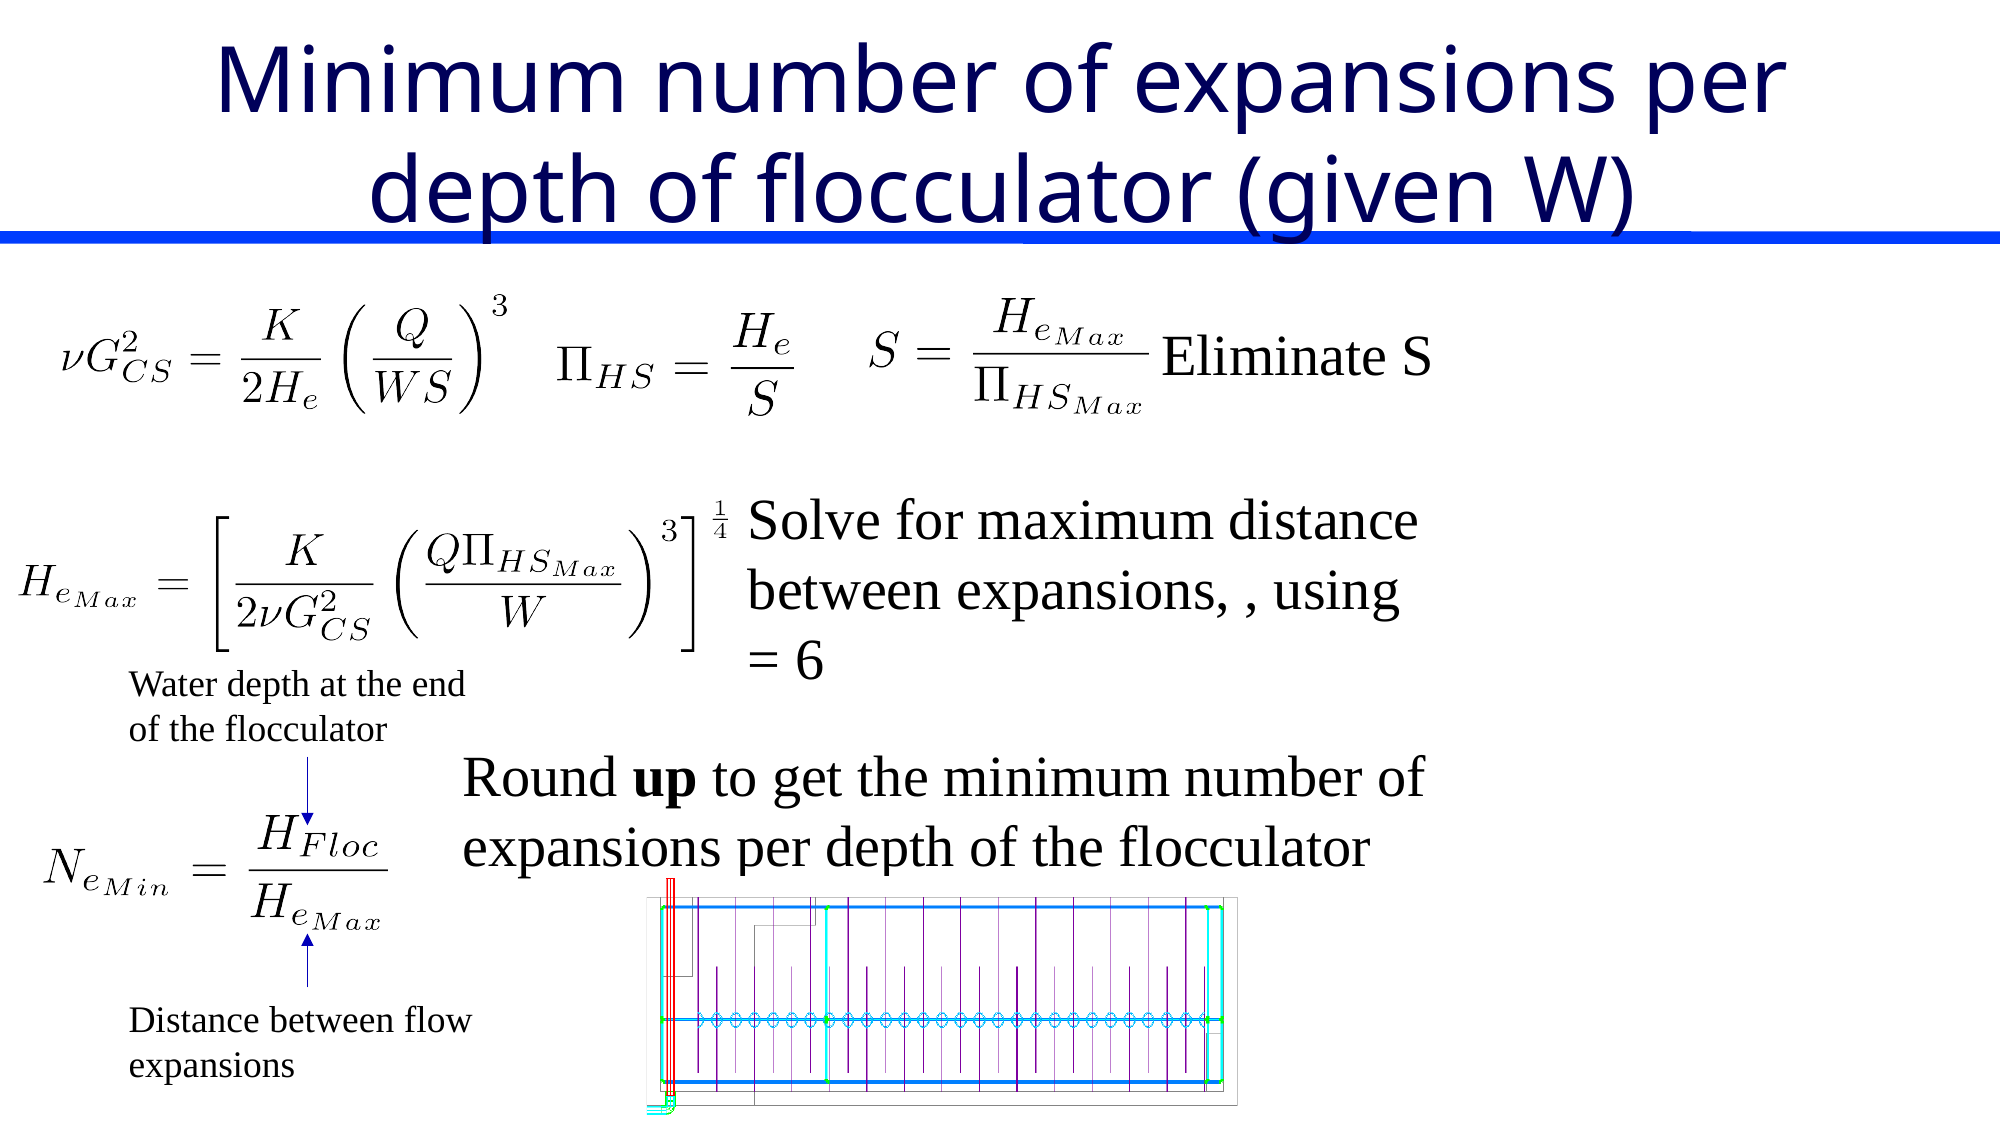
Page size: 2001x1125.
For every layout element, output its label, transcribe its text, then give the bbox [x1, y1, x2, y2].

text_box Water depth at the end of the flocculator [113, 662, 502, 757]
picture [43, 815, 388, 930]
picture [869, 298, 1149, 414]
picture [557, 312, 794, 416]
picture [62, 294, 507, 414]
text_box Eliminate S [1154, 309, 1450, 394]
text_box Distance between flow expansions [113, 987, 502, 1092]
title Minimum number of expansions per depth of flocculator (given W) [75, 37, 1930, 225]
picture [18, 500, 728, 653]
picture [646, 876, 1239, 1115]
text_box Round up to get the minimum number of expansions per depth of the flocculator [447, 730, 1467, 886]
